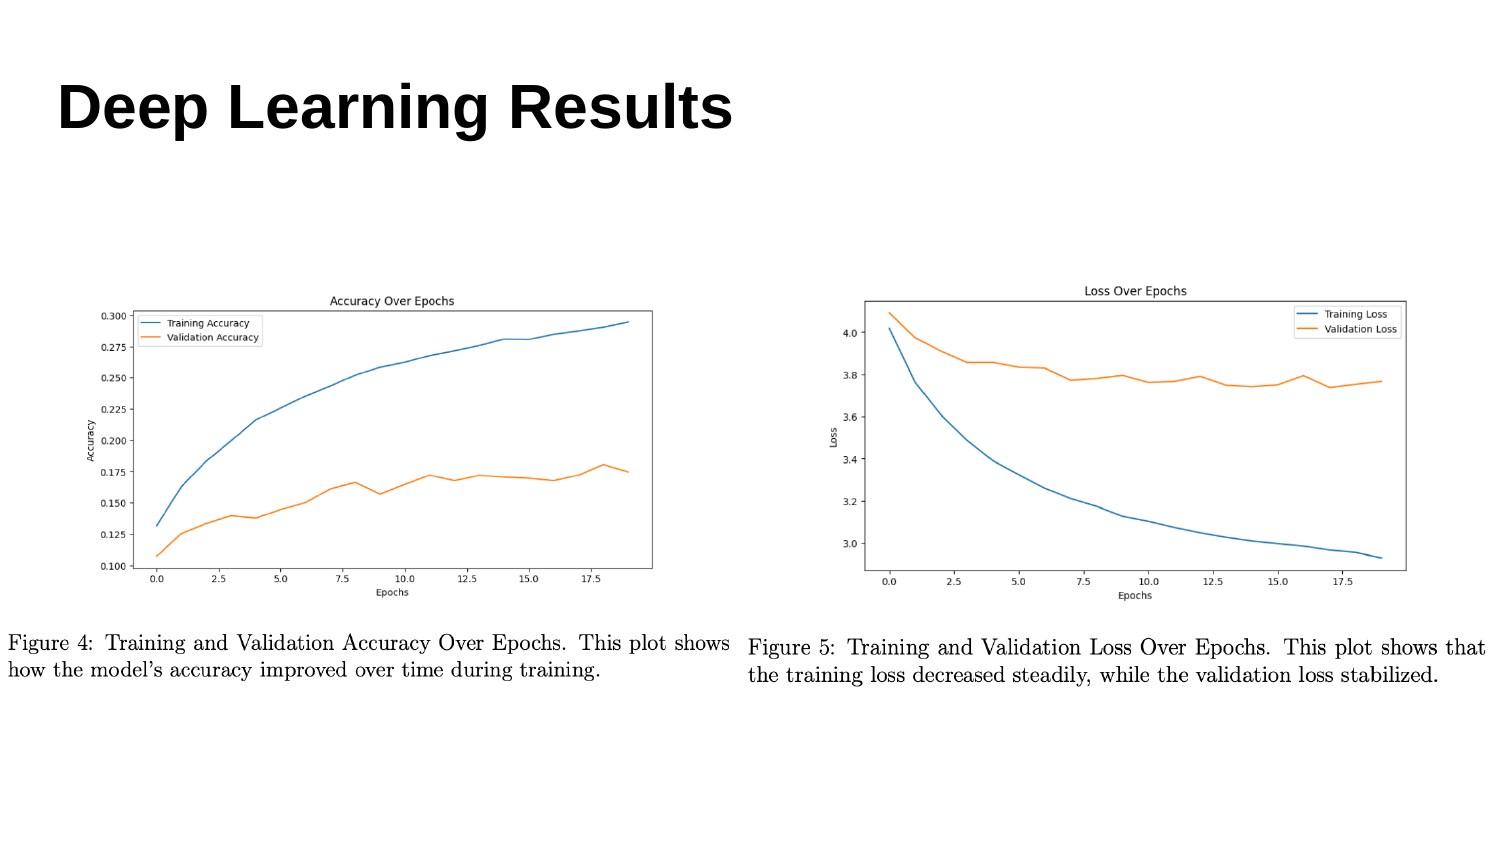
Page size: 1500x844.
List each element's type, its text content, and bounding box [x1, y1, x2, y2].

picture [0, 276, 1500, 696]
title Deep Learning Results [42, 51, 1441, 146]
